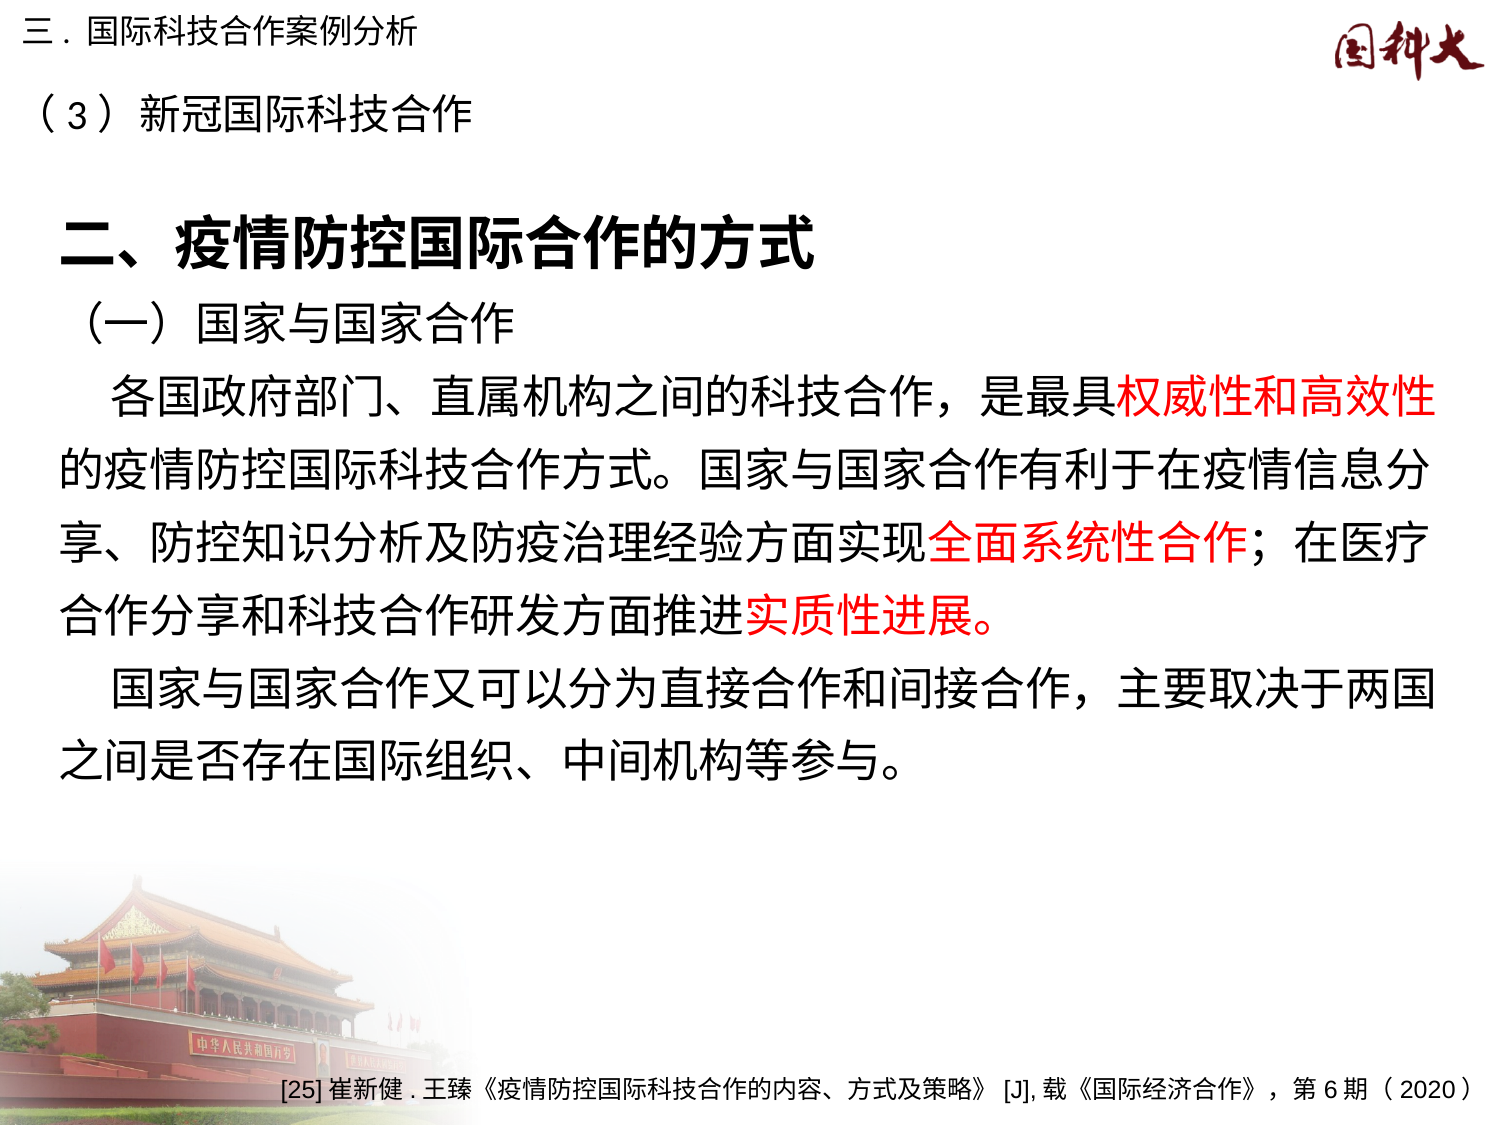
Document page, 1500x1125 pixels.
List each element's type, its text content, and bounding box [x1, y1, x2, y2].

picture [0, 855, 481, 1125]
text_box 二、疫情防控国际合作的方式 （一）国家与国家合作 各国政府部门、直属机构之间的科技合作，是最具权威性和高效性的疫情防控国际科技合作方式。国家与国家合作有利于在疫情信息分享、防控知识分析及防疫治理经验方面实现全面系统性合作；在医疗合作分享和科技合作研发方面推进实质性进展。 国家与国家合作又可以分为直接合作和间接合作，主要取决于两国之间是否存在国际组织、中间机构等参与。 [43, 196, 1452, 795]
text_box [0, 2, 1140, 147]
text_box [25]崔新健.王臻《疫情防控国际科技合作的内容、方式及策略》[J],载《国际经济合作》，第6期（2020） [111, 1066, 1500, 1112]
picture [1335, 21, 1485, 81]
